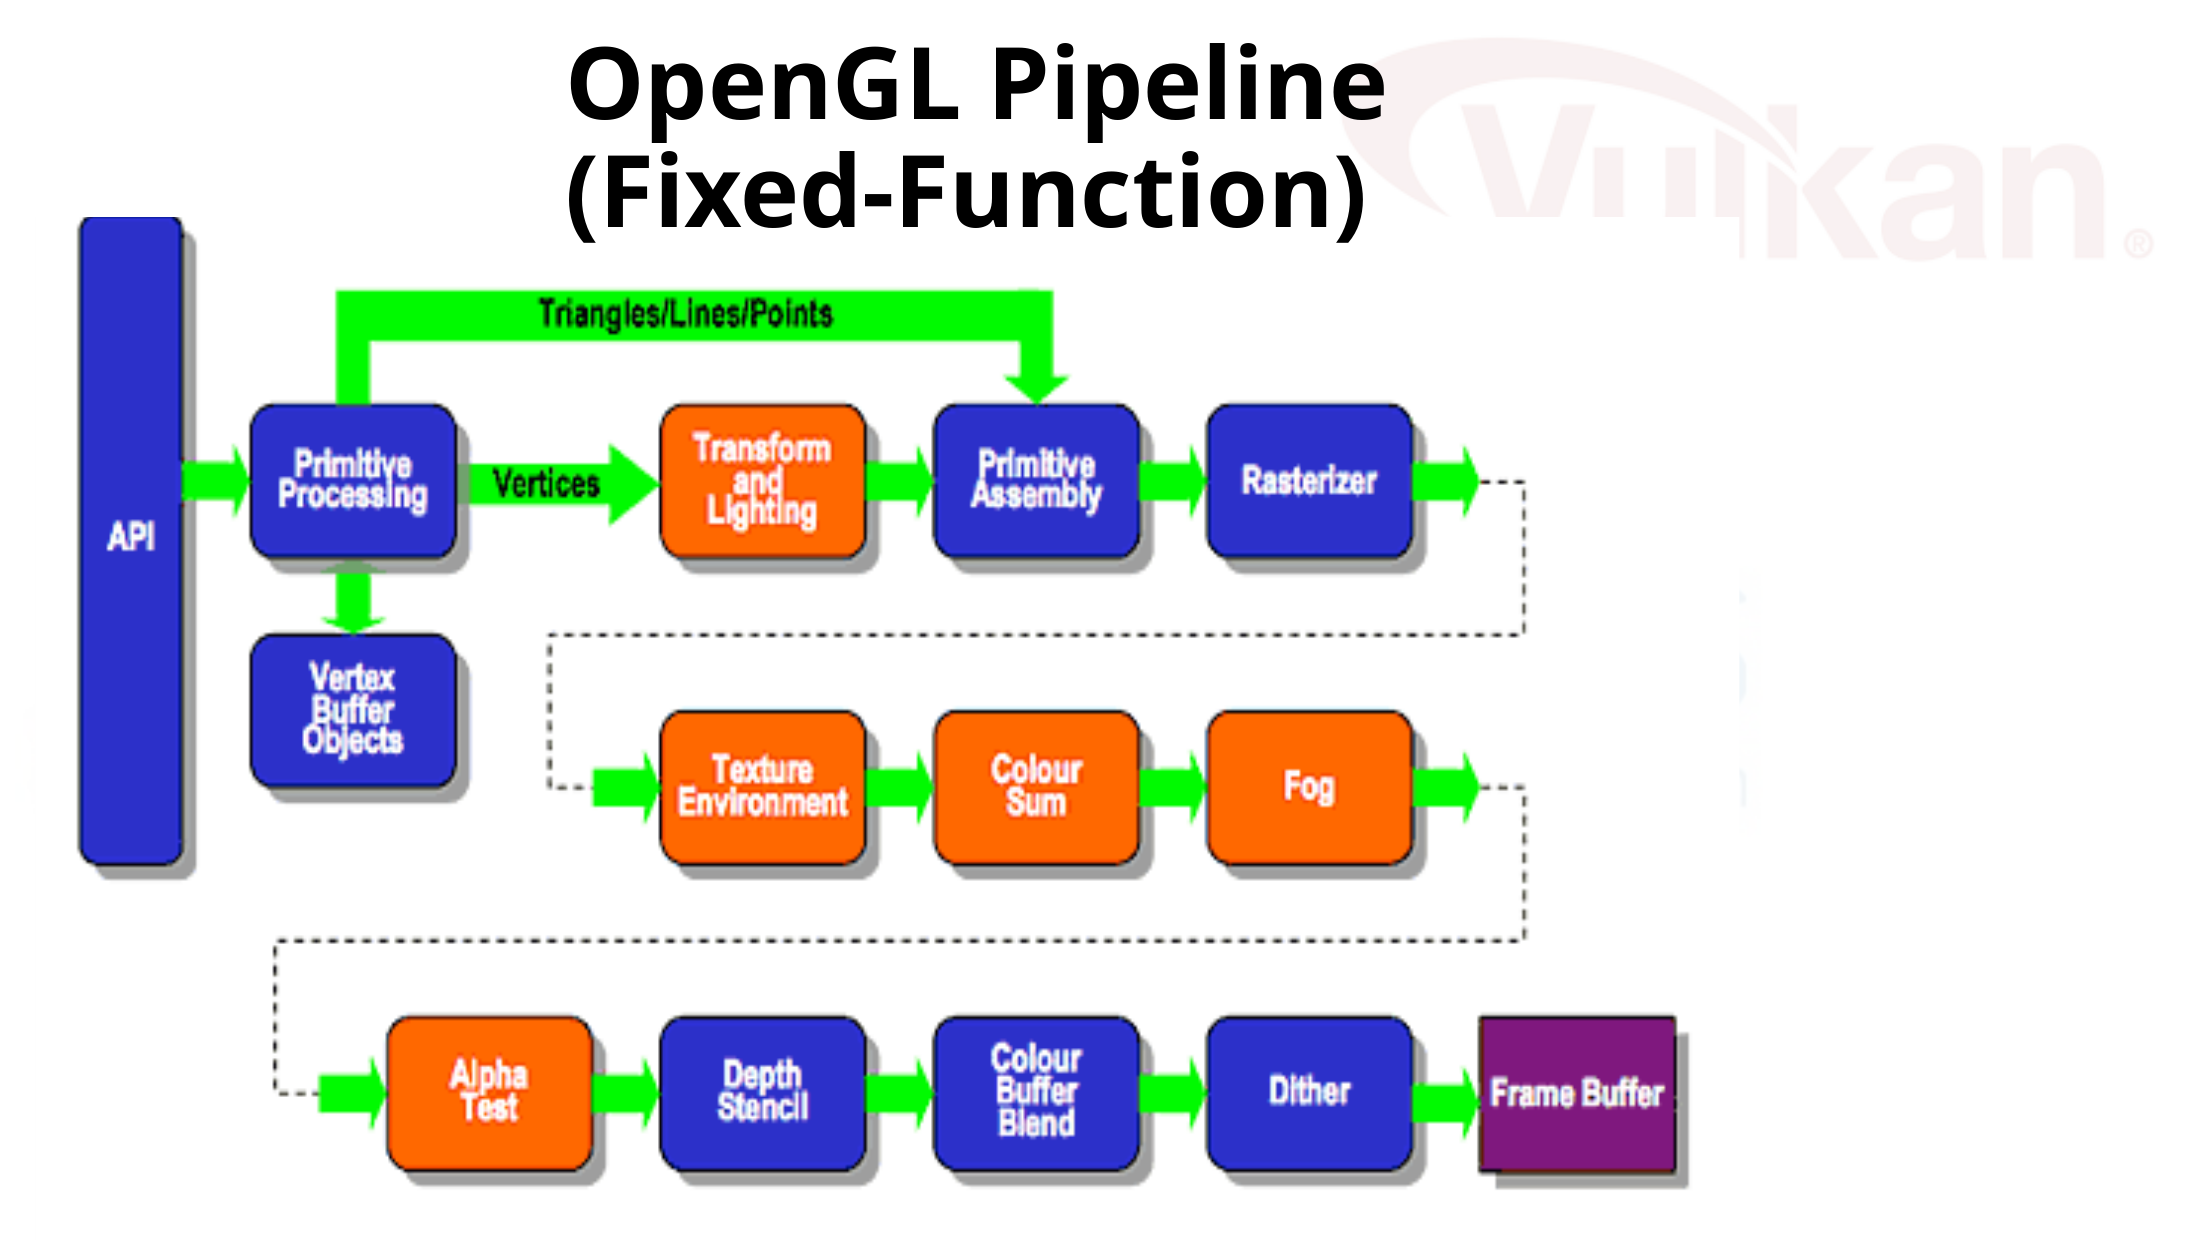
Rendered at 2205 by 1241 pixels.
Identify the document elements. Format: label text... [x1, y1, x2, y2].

title OpenGL Pipeline (Fixed-Function) [85, 0, 1869, 276]
picture [34, 217, 1740, 1241]
